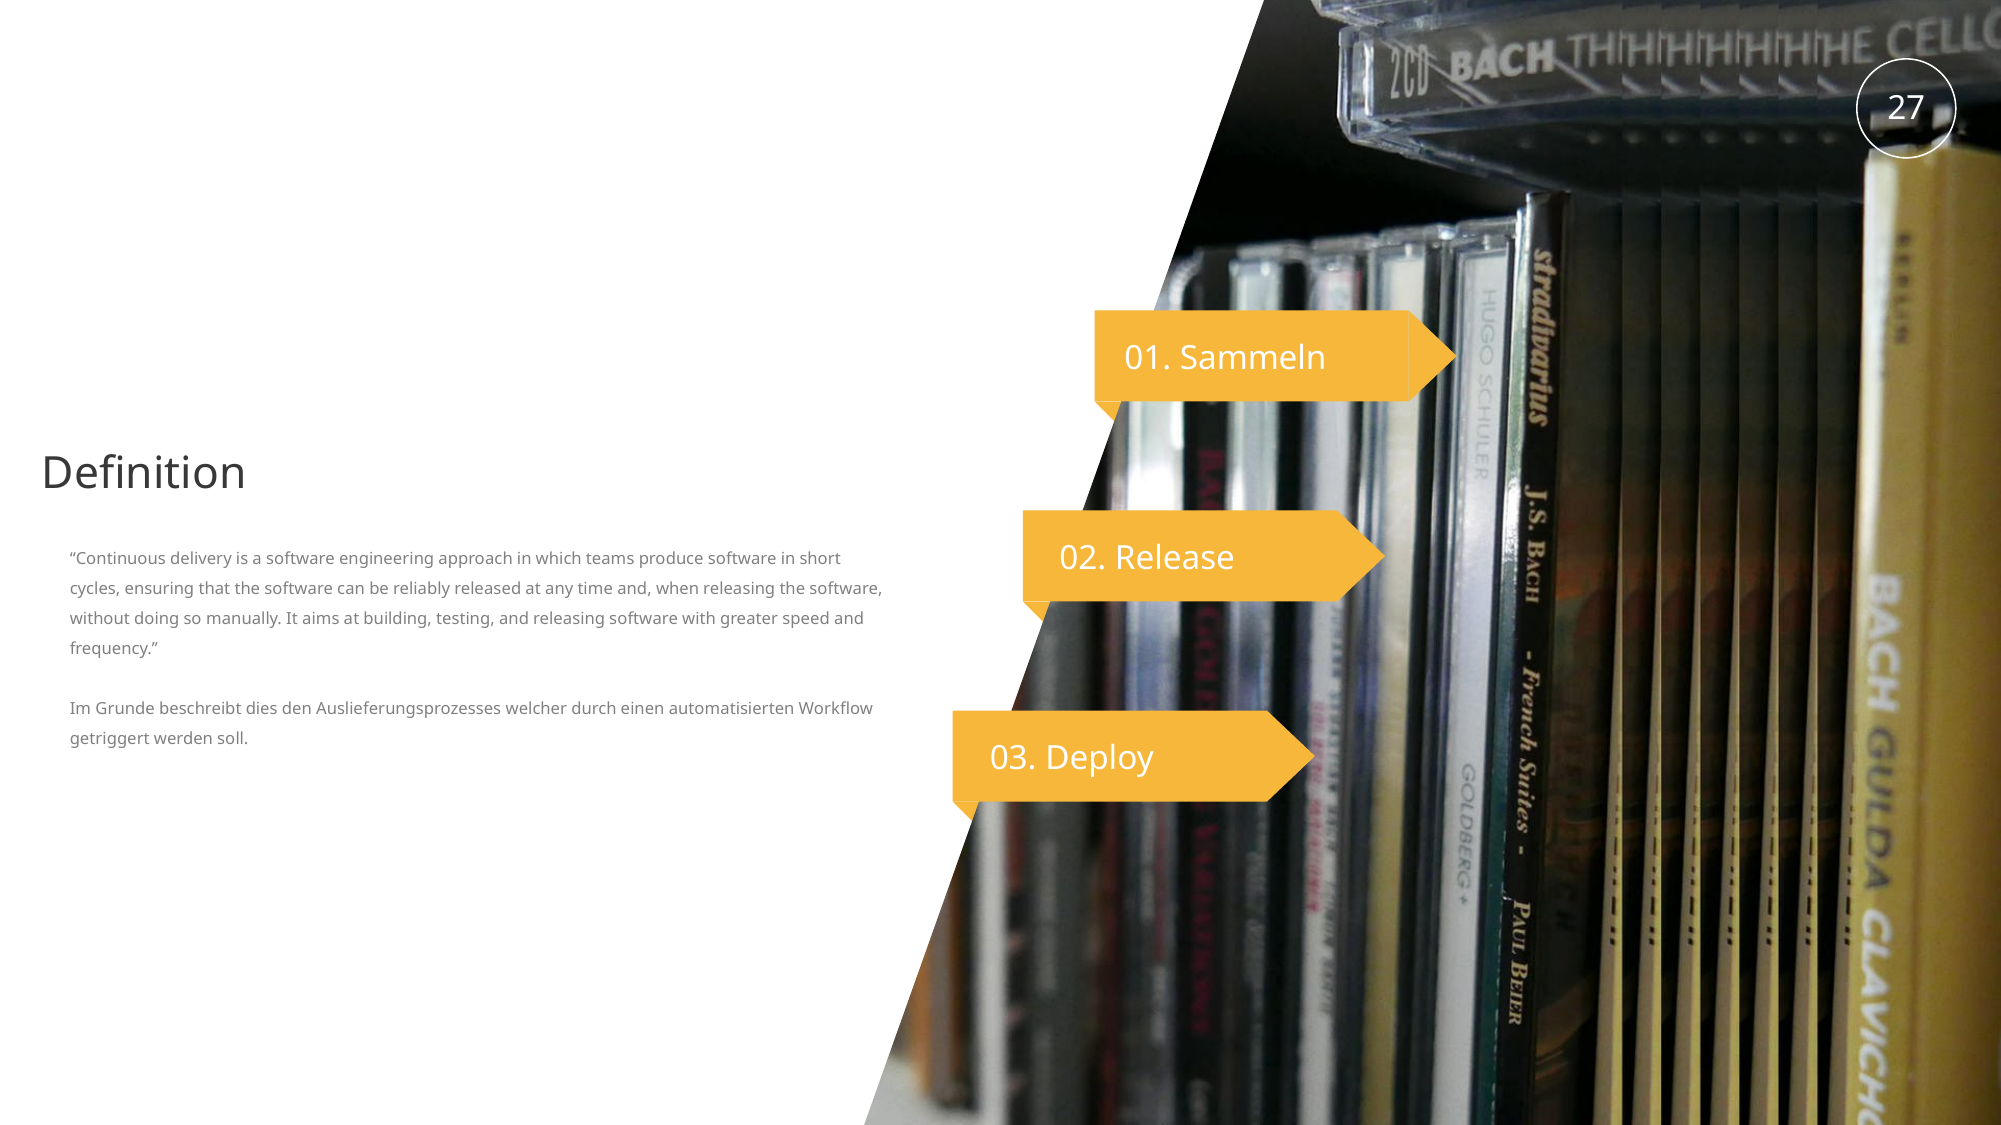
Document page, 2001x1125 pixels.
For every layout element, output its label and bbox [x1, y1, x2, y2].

text_box [1094, 310, 1457, 402]
text_box [1856, 58, 1956, 158]
text_box [952, 710, 1315, 802]
text_box [55, 436, 906, 725]
picture [864, 0, 2001, 1125]
text_box [1022, 510, 1386, 602]
